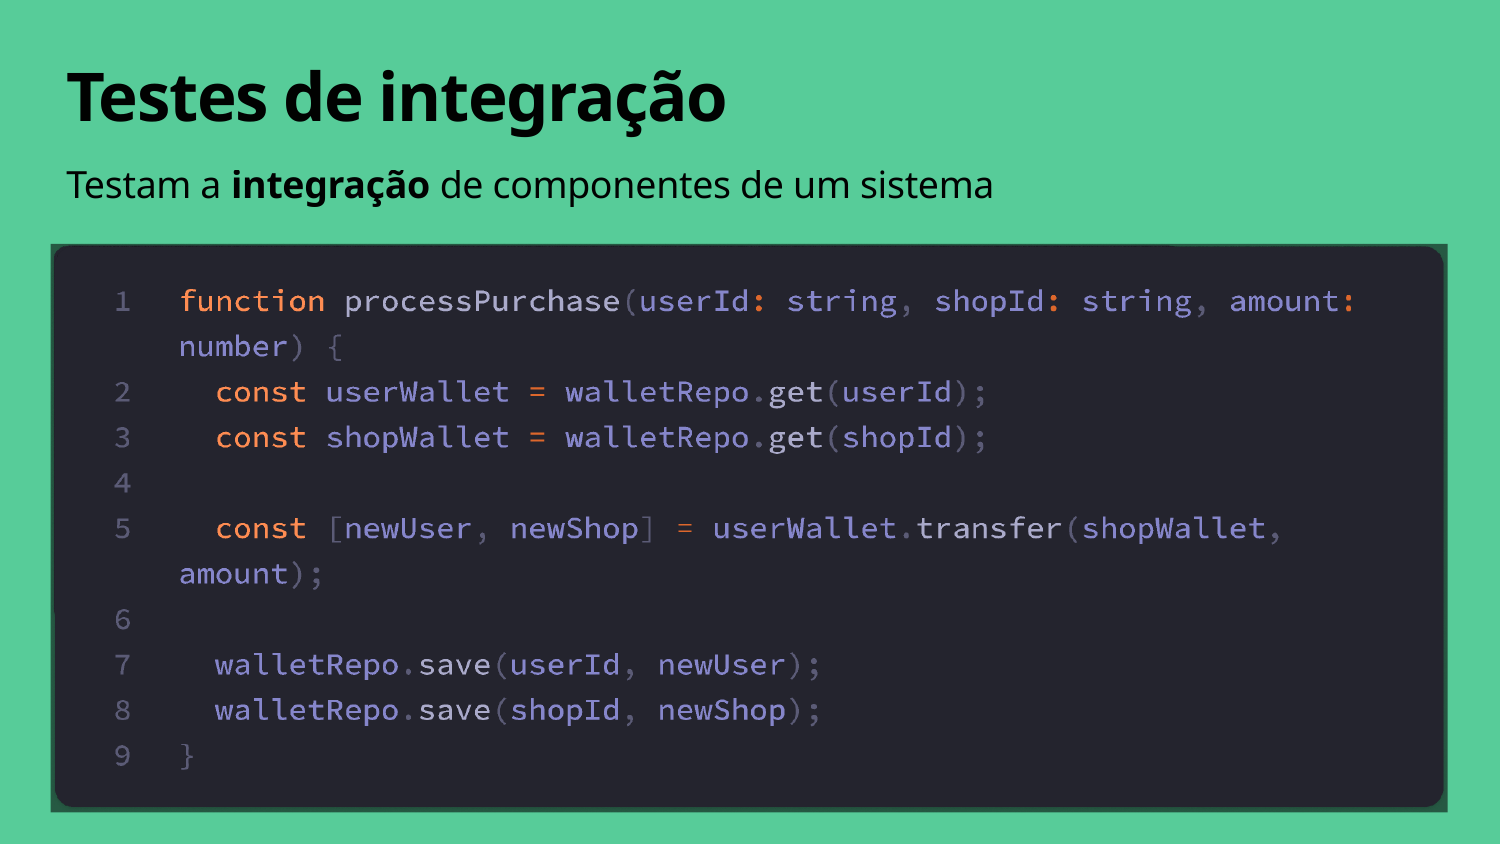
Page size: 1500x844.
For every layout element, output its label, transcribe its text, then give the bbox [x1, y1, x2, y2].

text_box Testam a integração de componentes de um sistema [51, 153, 1067, 207]
picture [50, 243, 1448, 813]
text_box Testes de integração [51, 53, 925, 135]
